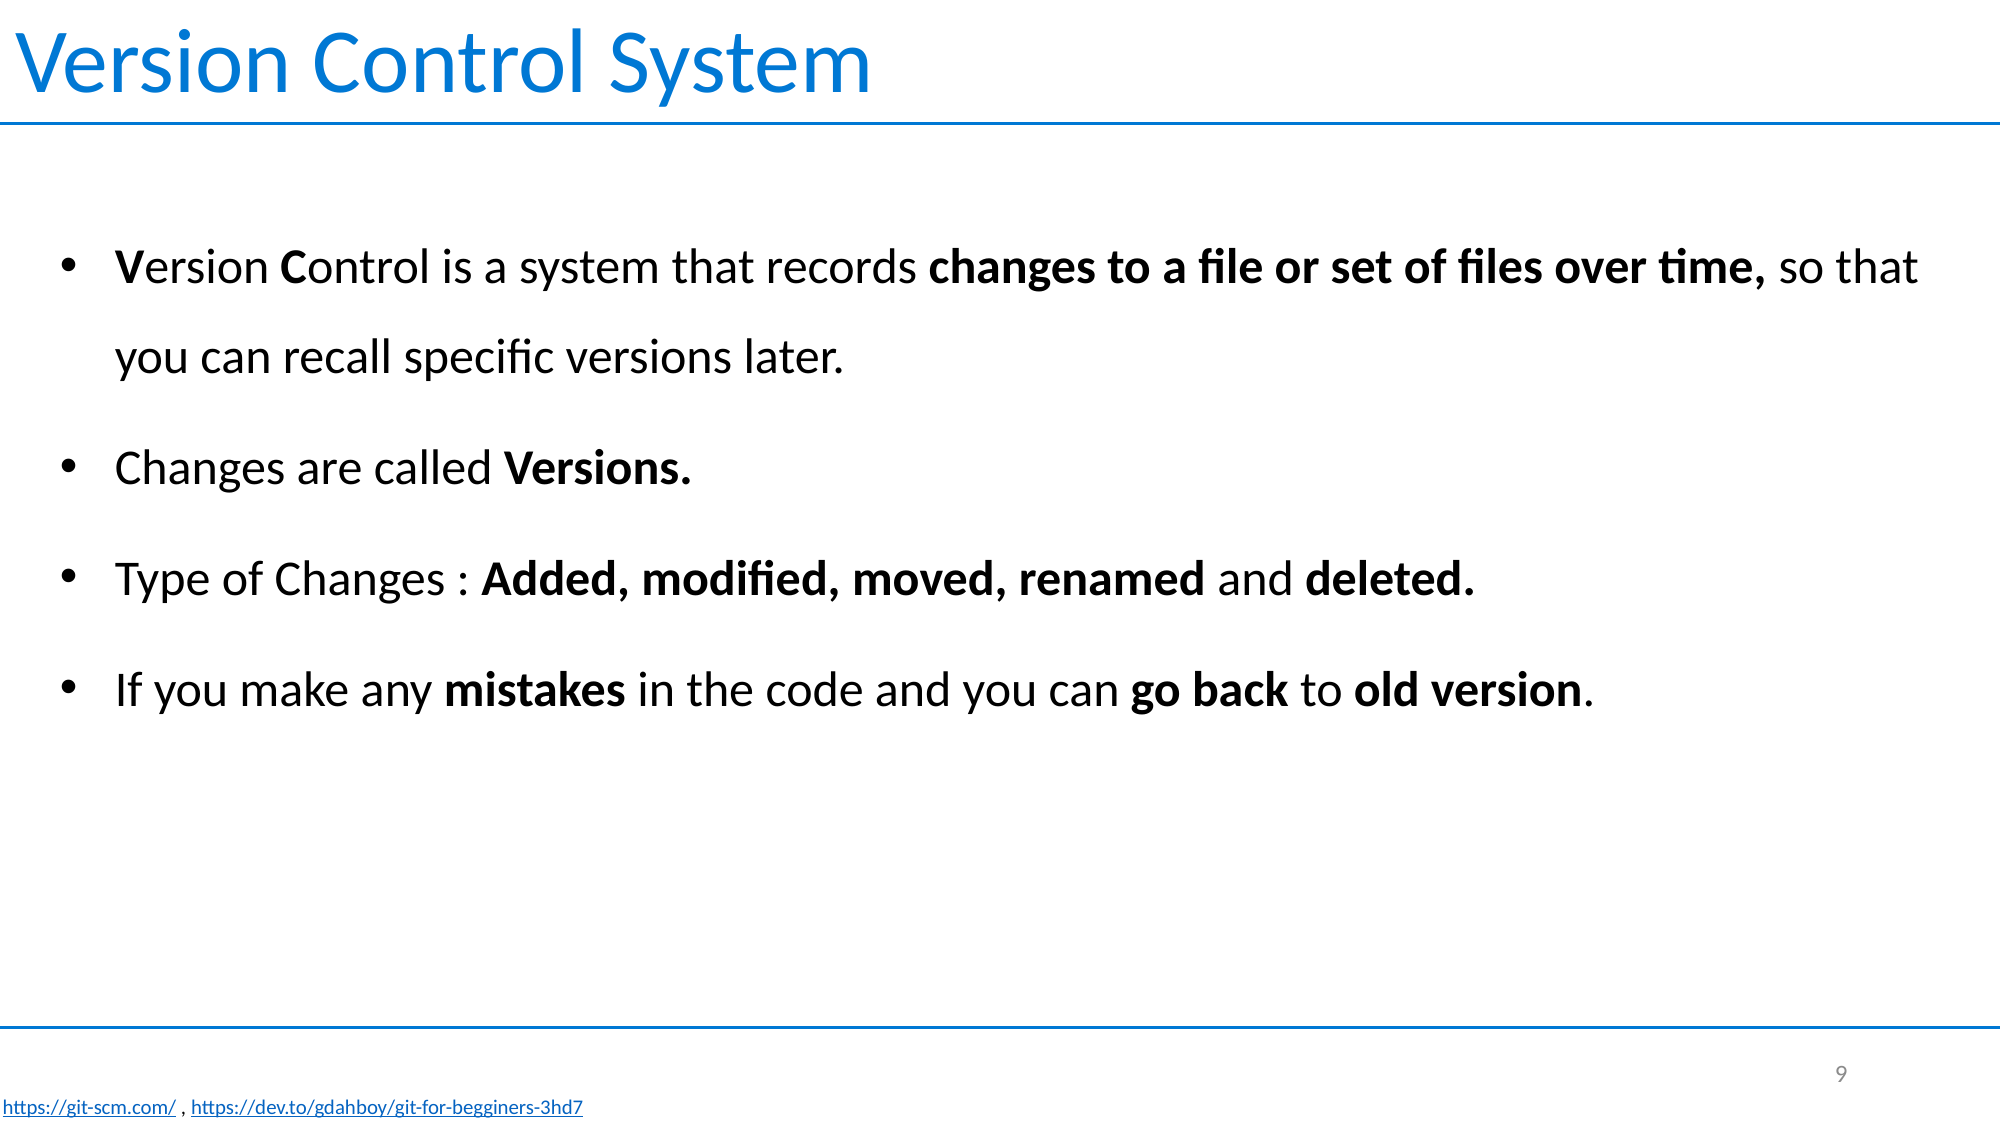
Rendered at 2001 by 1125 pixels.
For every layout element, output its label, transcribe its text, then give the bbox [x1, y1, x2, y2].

text_box Version Control System [0, 3, 1524, 123]
text_box Version Control is a system that records changes to a file or set of files over time, so that you can recall specific versions later. Changes are called Versions. Type of Changes : Added, modified, moved, renamed and deleted. If you make any mistakes in the code and you can go back to old version. [0, 124, 2000, 1027]
slide_number 9 [1412, 1042, 1863, 1103]
text_box https://git-scm.com/ , https://dev.to/gdahboy/git-for-begginers-3hd7 [0, 1086, 1010, 1125]
